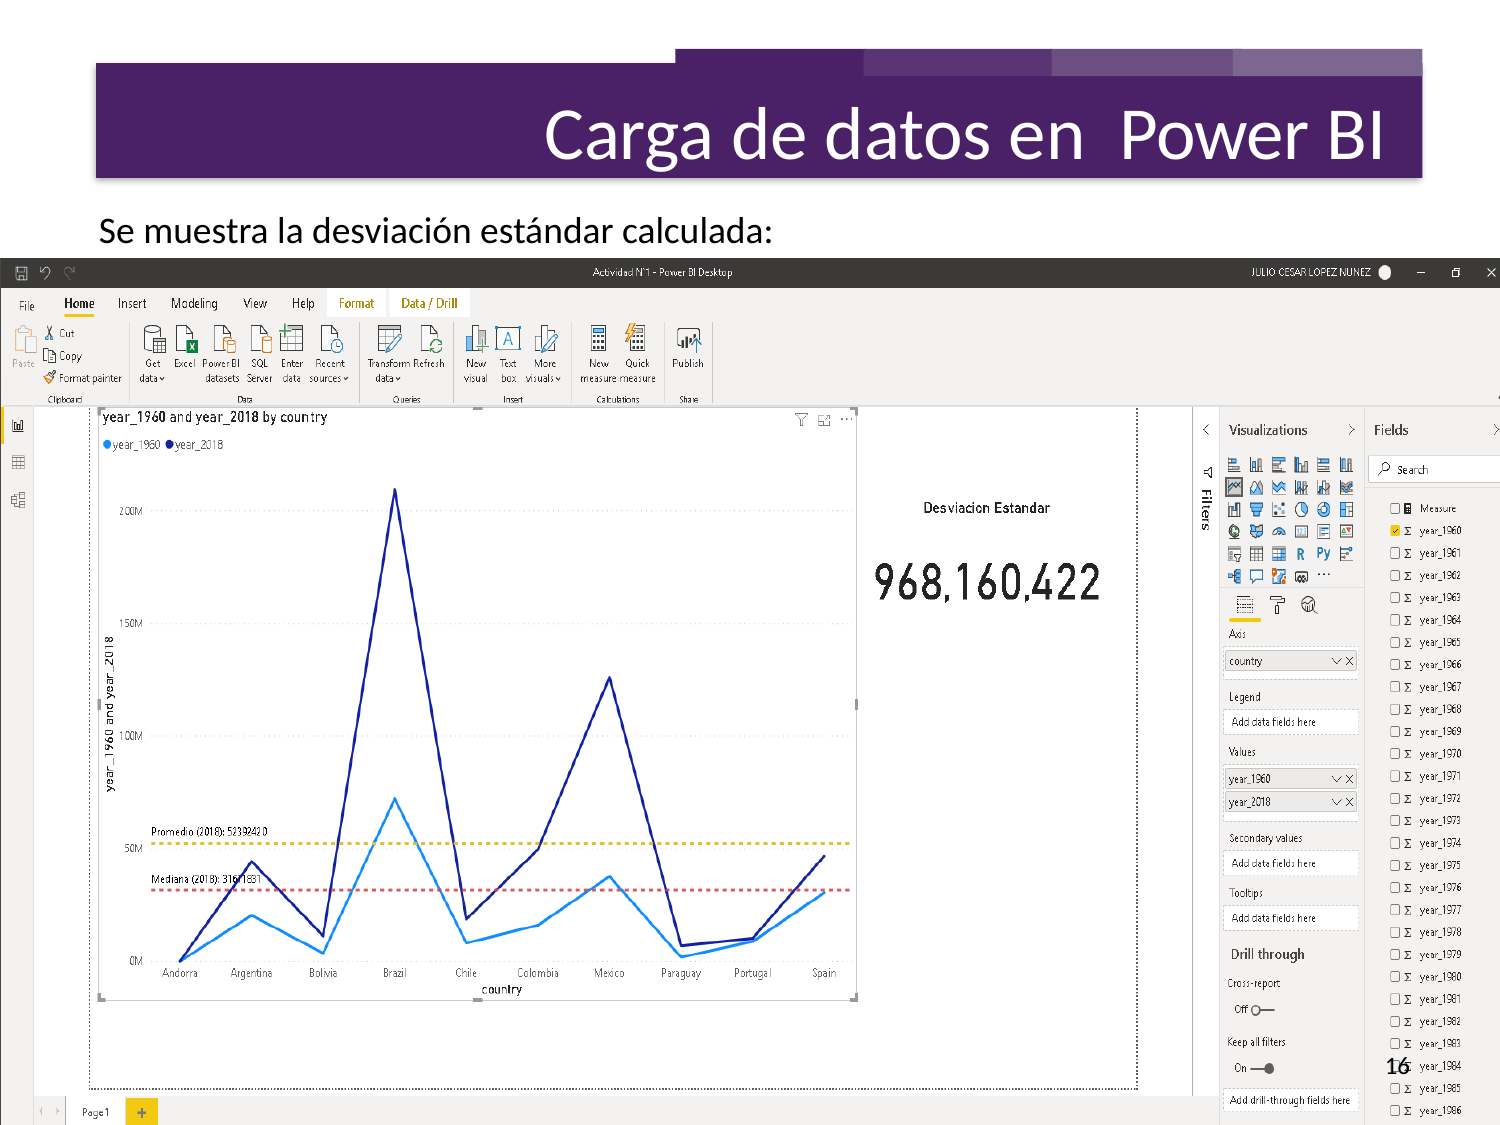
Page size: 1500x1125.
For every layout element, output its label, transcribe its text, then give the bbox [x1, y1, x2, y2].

title Carga de datos en Power BI [523, 33, 1405, 198]
text_box Se muestra la desviación estándar calculada: [84, 198, 1457, 256]
picture [0, 258, 1500, 1125]
